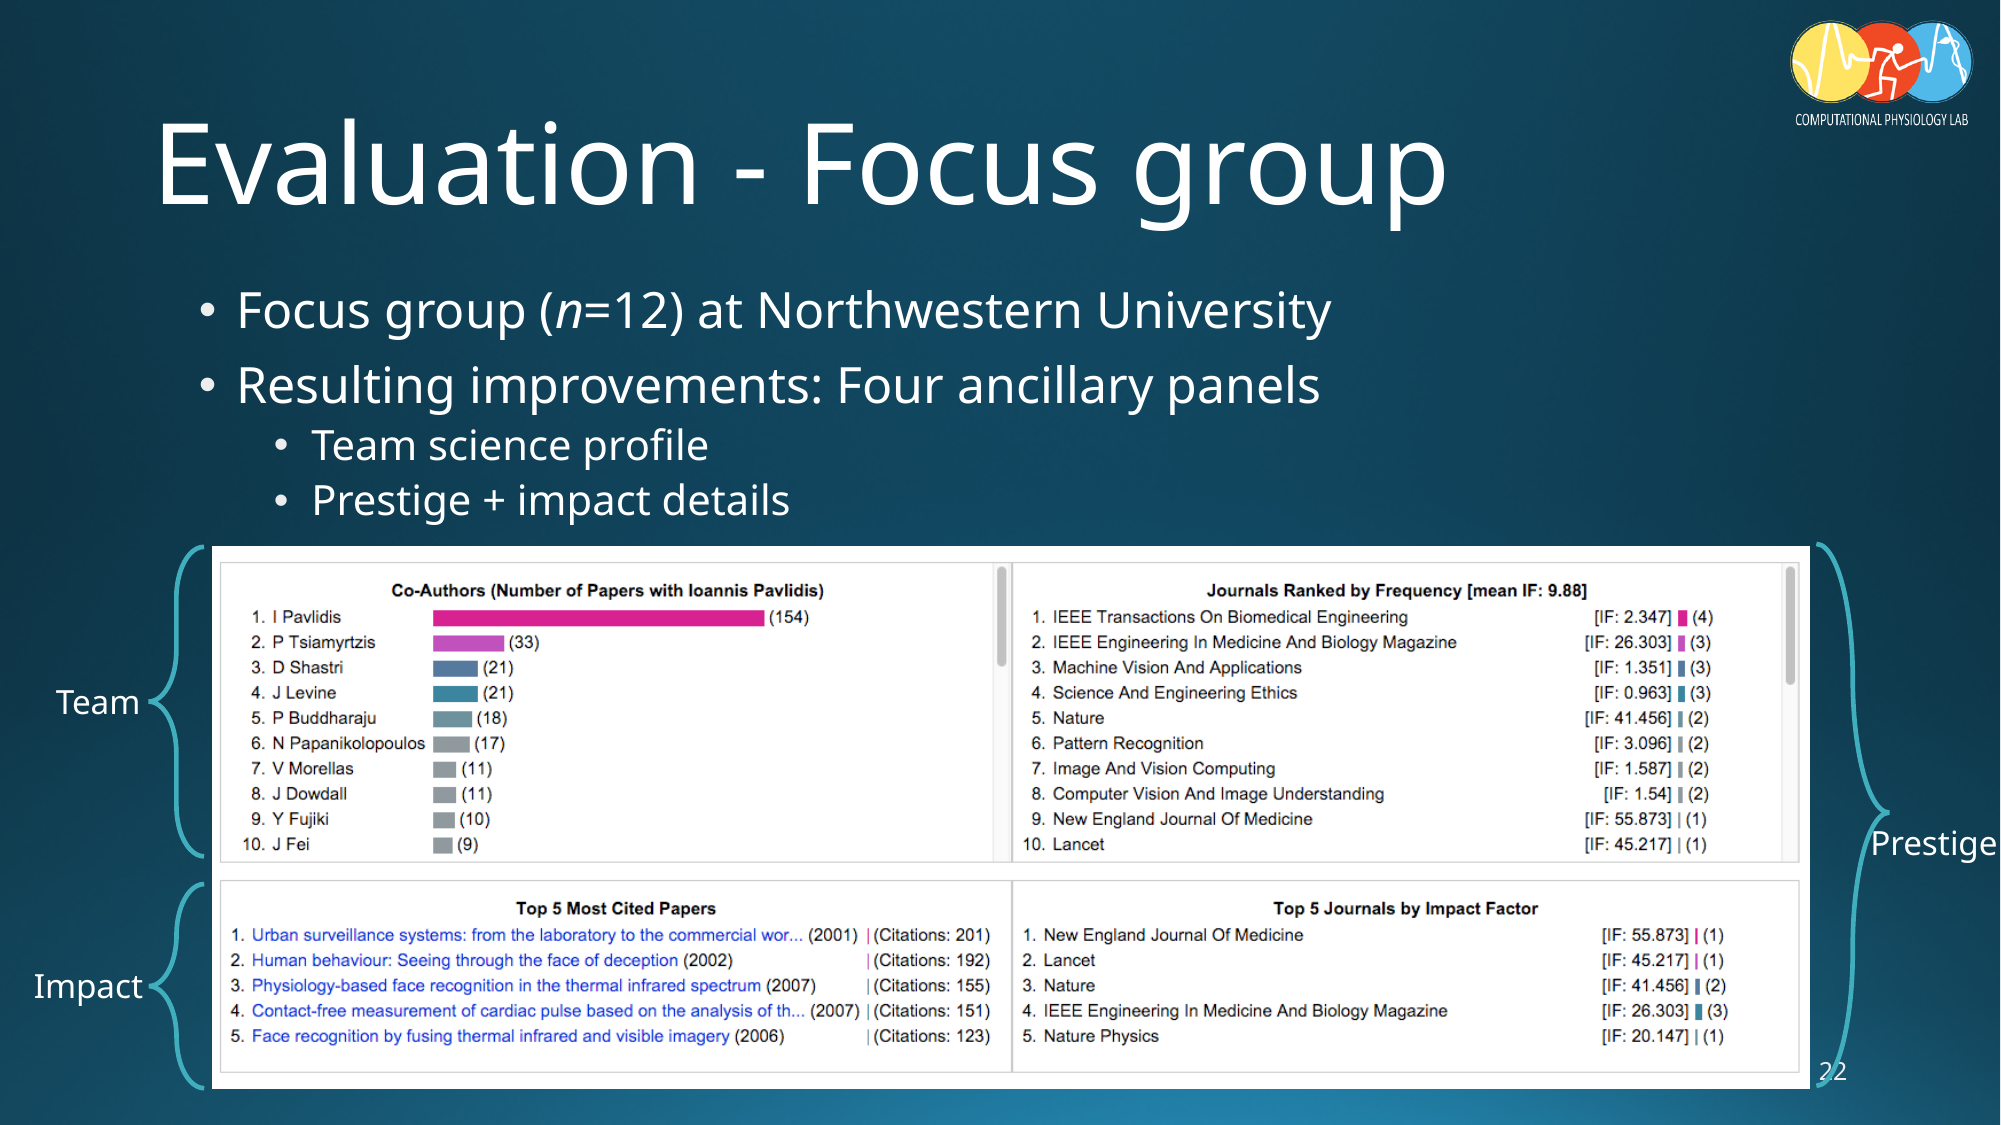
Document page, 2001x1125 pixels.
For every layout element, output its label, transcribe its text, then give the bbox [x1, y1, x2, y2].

title Evaluation - Focus group [137, 59, 1863, 278]
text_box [25, 884, 205, 1089]
list Focus group (n=12) at Northwestern University Resulting improvements: Four ancillary panels Team science profile Prestige + impact details [183, 277, 1863, 992]
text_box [1816, 543, 2000, 1086]
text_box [44, 546, 204, 857]
slide_number 22 [1412, 1042, 1863, 1103]
picture [0, 0, 2001, 1125]
